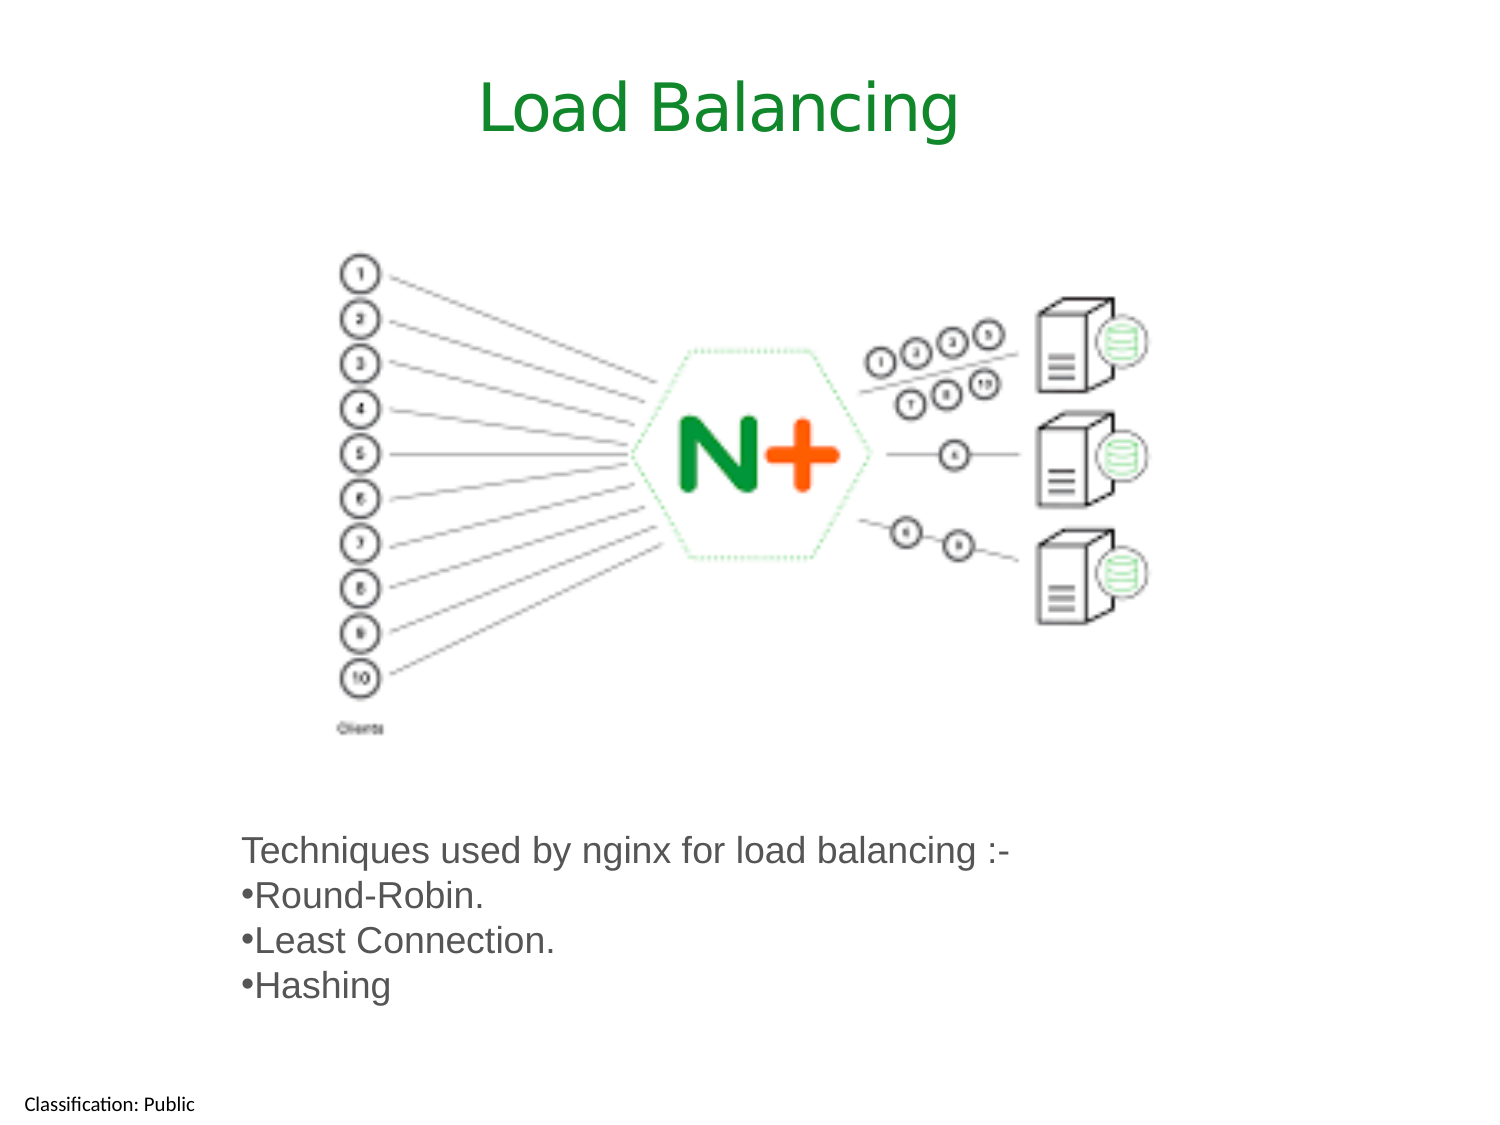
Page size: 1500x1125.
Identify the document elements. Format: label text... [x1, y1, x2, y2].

picture [274, 189, 1225, 773]
text_box Techniques used by nginx for load balancing :- Round-Robin. Least Connection. Hashing [226, 818, 1389, 1013]
title Load Balancing [474, 62, 1388, 253]
